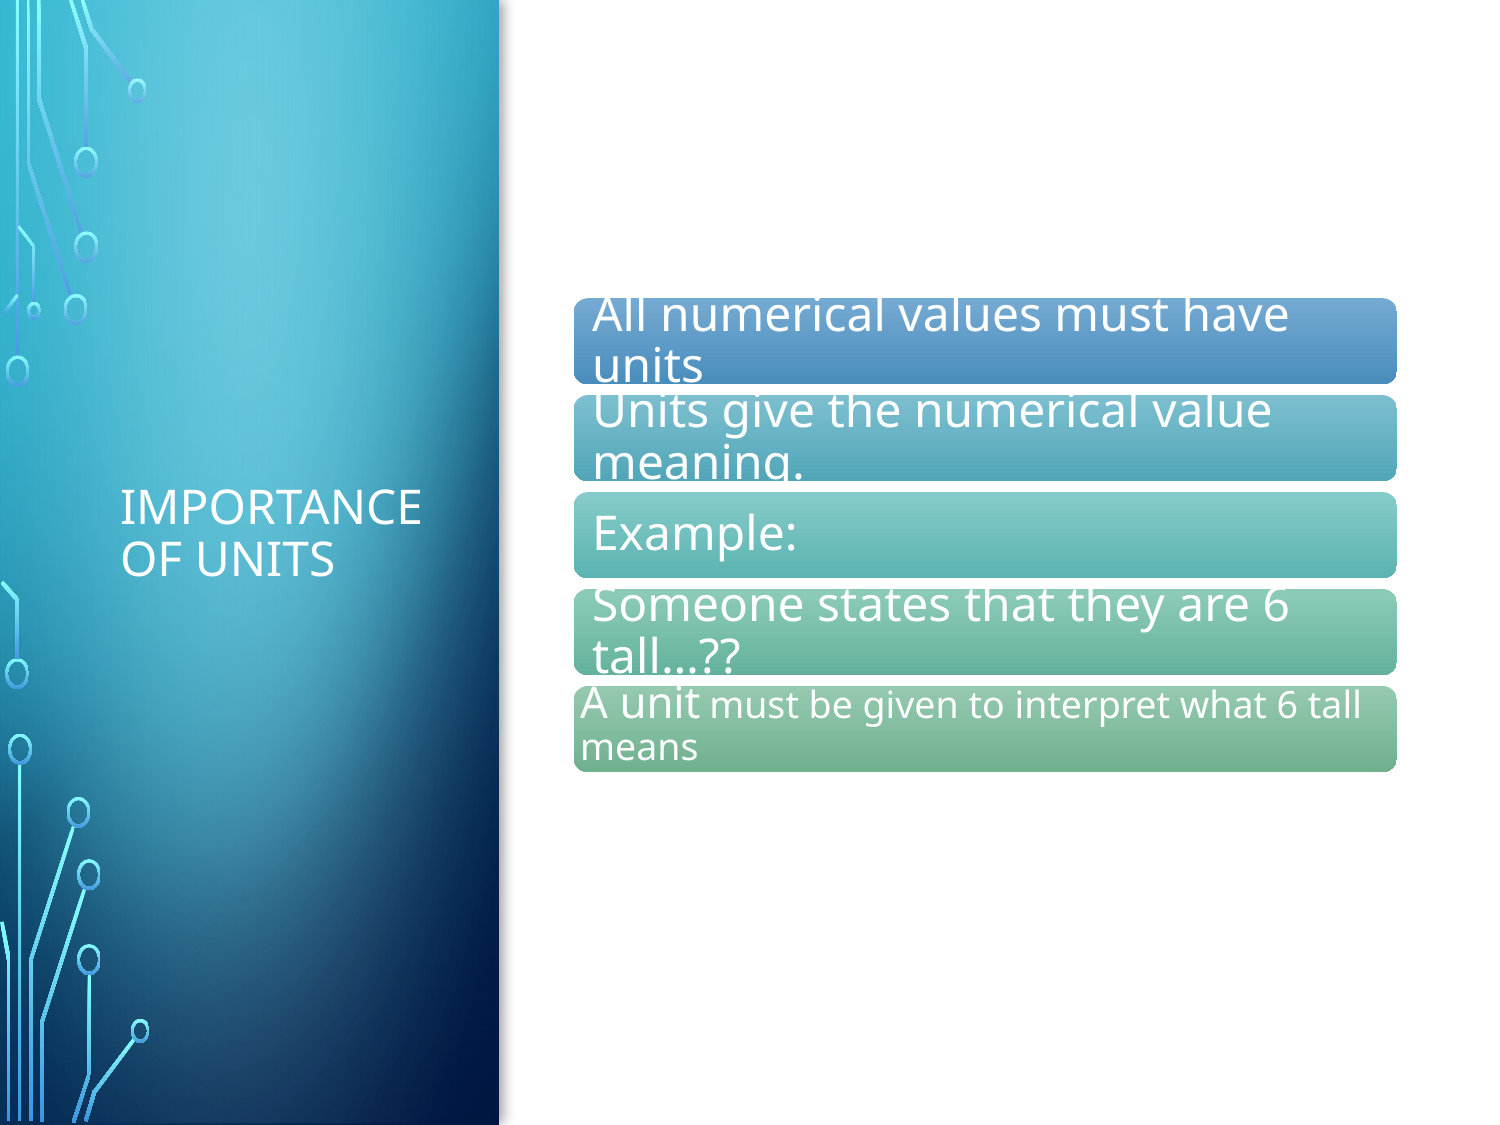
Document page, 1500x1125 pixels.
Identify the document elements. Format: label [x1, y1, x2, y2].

text_box [512, 0, 1500, 1125]
picture [0, 0, 501, 1125]
text_box [565, 297, 1398, 773]
